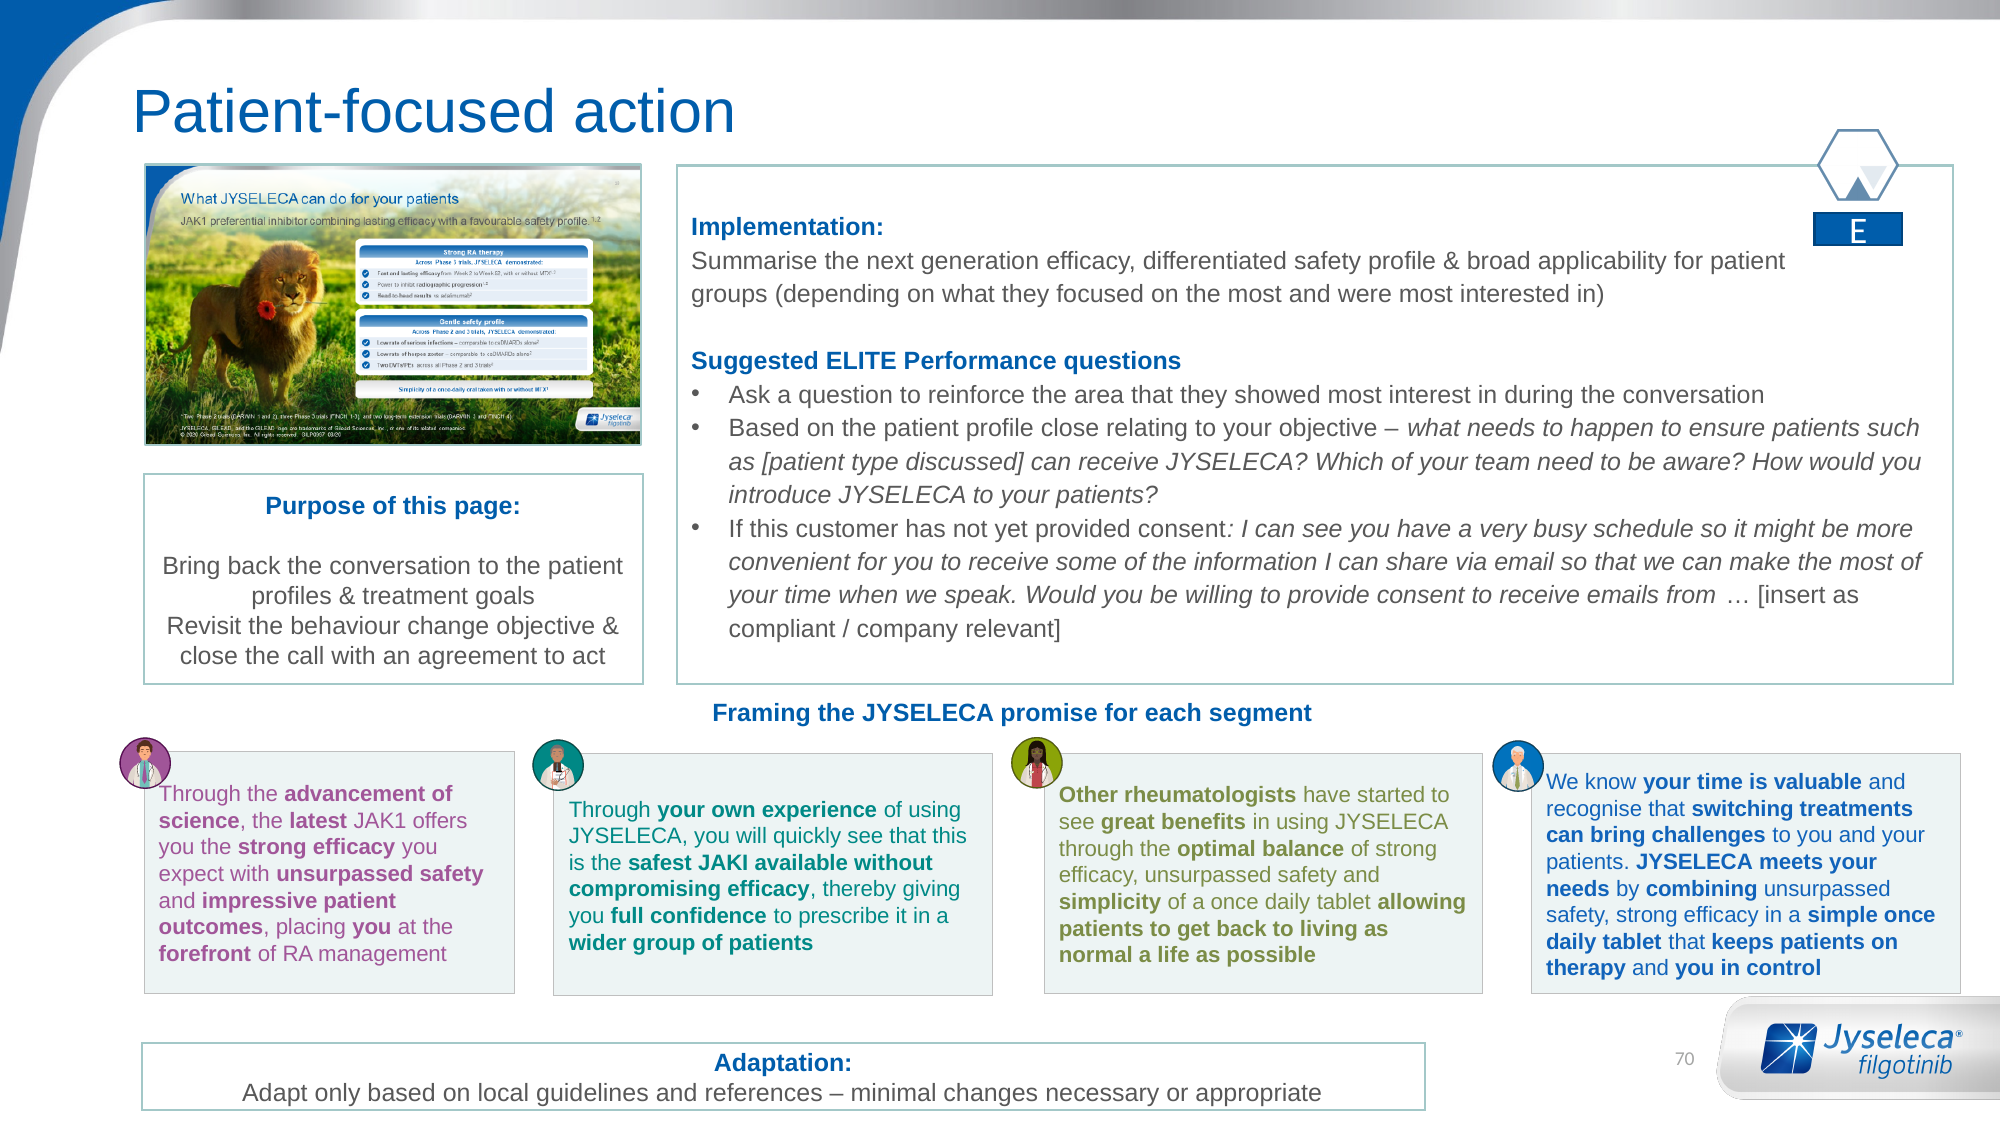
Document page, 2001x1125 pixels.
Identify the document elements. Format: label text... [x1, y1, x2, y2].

text_box 70 [1596, 1045, 1695, 1074]
text_box E [1813, 212, 1903, 246]
picture [0, 0, 2000, 1125]
text_box Implementation: Summarise the next generation efficacy, differentiated safety profile & broad applicability for patient groups (depending on what they focused on the most and were most interested in) Suggested ELITE Performance questions Ask a question to reinforce the area that they showed most interest in during the conversation Based on the patient profile close relating to your objective – what needs to happen to ensure patients such as [patient type discussed] can receive JYSELECA? Which of your team need to be aware? How would you introduce JYSELECA to your patients? If this customer has not yet provided consent: I can see you have a very busy schedule so it might be more convenient for you to receive some of the information I can share via email so that we can make the most of your time when we speak. Would you be willing to provide consent to receive emails from … [insert as compliant / company relevant] [676, 164, 1954, 685]
text_box Purpose of this page: Bring back the conversation to the patient profiles & treatment goals Revisit the behaviour change objective & close the call with an agreement to act [143, 473, 644, 685]
text_box We know your time is valuable and recognise that switching treatments can bring challenges to you and your patients. JYSELECA meets your needs by combining unsurpassed safety, strong efficacy in a simple once daily tablet that keeps patients on therapy and you in control [1531, 753, 1961, 994]
text_box Through your own experience of using JYSELECA, you will quickly see that this is the safest JAKI available without compromising efficacy, thereby giving you full confidence to prescribe it in a wider group of patients [553, 753, 993, 996]
text_box Adaptation: Adapt only based on local guidelines and references – minimal changes necessary or appropriate [141, 1042, 1426, 1111]
title Patient-focused action [117, 71, 1814, 177]
text_box Other rheumatologists have started to see great benefits in using JYSELECA through the optimal balance of strong efficacy, unsurpassed safety and simplicity of a once daily tablet allowing patients to get back to living as normal a life as possible [1044, 753, 1483, 994]
text_box Framing the JYSELECA promise for each segment [40, 688, 1985, 734]
text_box Through the advancement of science, the latest JAK1 offers you the strong efficacy you expect with unsurpassed safety and impressive patient outcomes, placing you at the forefront of RA management [144, 751, 515, 994]
